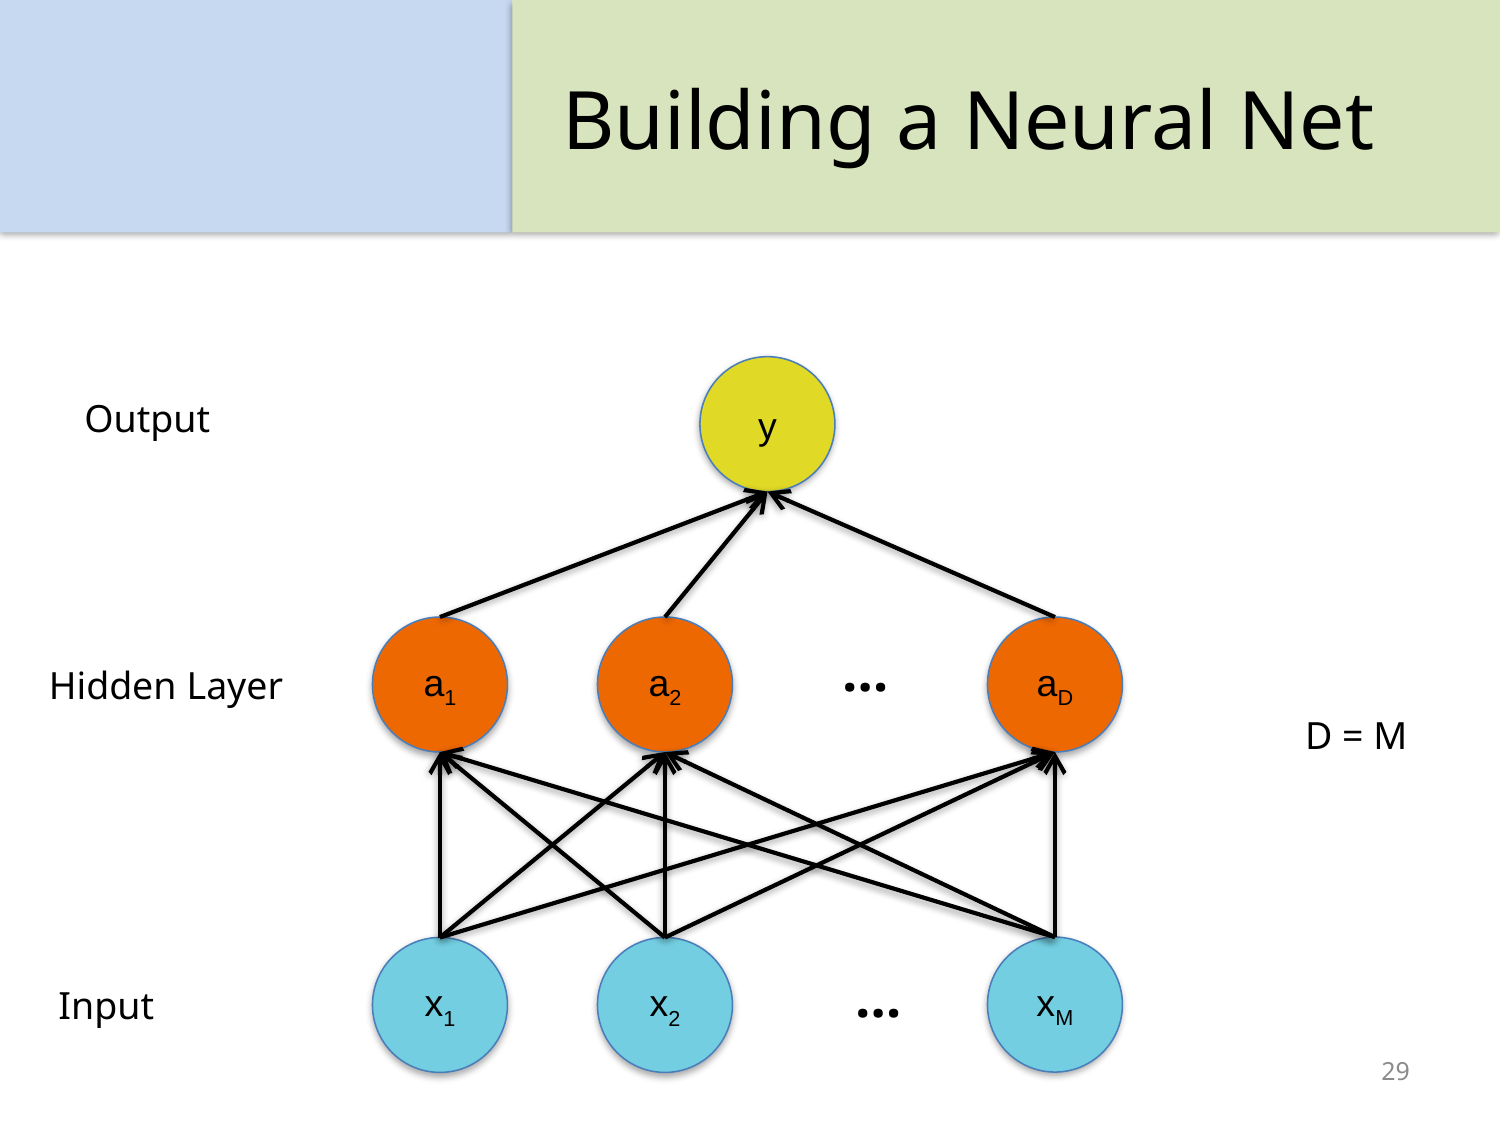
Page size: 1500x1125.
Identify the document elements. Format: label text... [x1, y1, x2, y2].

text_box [653, 502, 780, 606]
text_box x2 [596, 947, 734, 1074]
text_box a2 [611, 617, 734, 748]
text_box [664, 751, 1054, 938]
text_box aD [986, 616, 1124, 753]
text_box Output [69, 387, 282, 448]
text_box Input [0, 974, 213, 1035]
text_box a1 [371, 616, 509, 753]
text_box Hidden Layer [0, 654, 335, 715]
slide_number 29 [1074, 1042, 1425, 1103]
text_box D = M [1187, 704, 1500, 765]
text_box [848, 410, 975, 699]
text_box … [834, 955, 923, 1036]
title Building a Neural Net [512, 23, 1425, 211]
text_box x1 [371, 937, 509, 1074]
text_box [540, 390, 667, 719]
text_box xM [986, 936, 1124, 1073]
text_box … [822, 630, 910, 710]
text_box y [699, 355, 836, 489]
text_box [439, 751, 663, 938]
